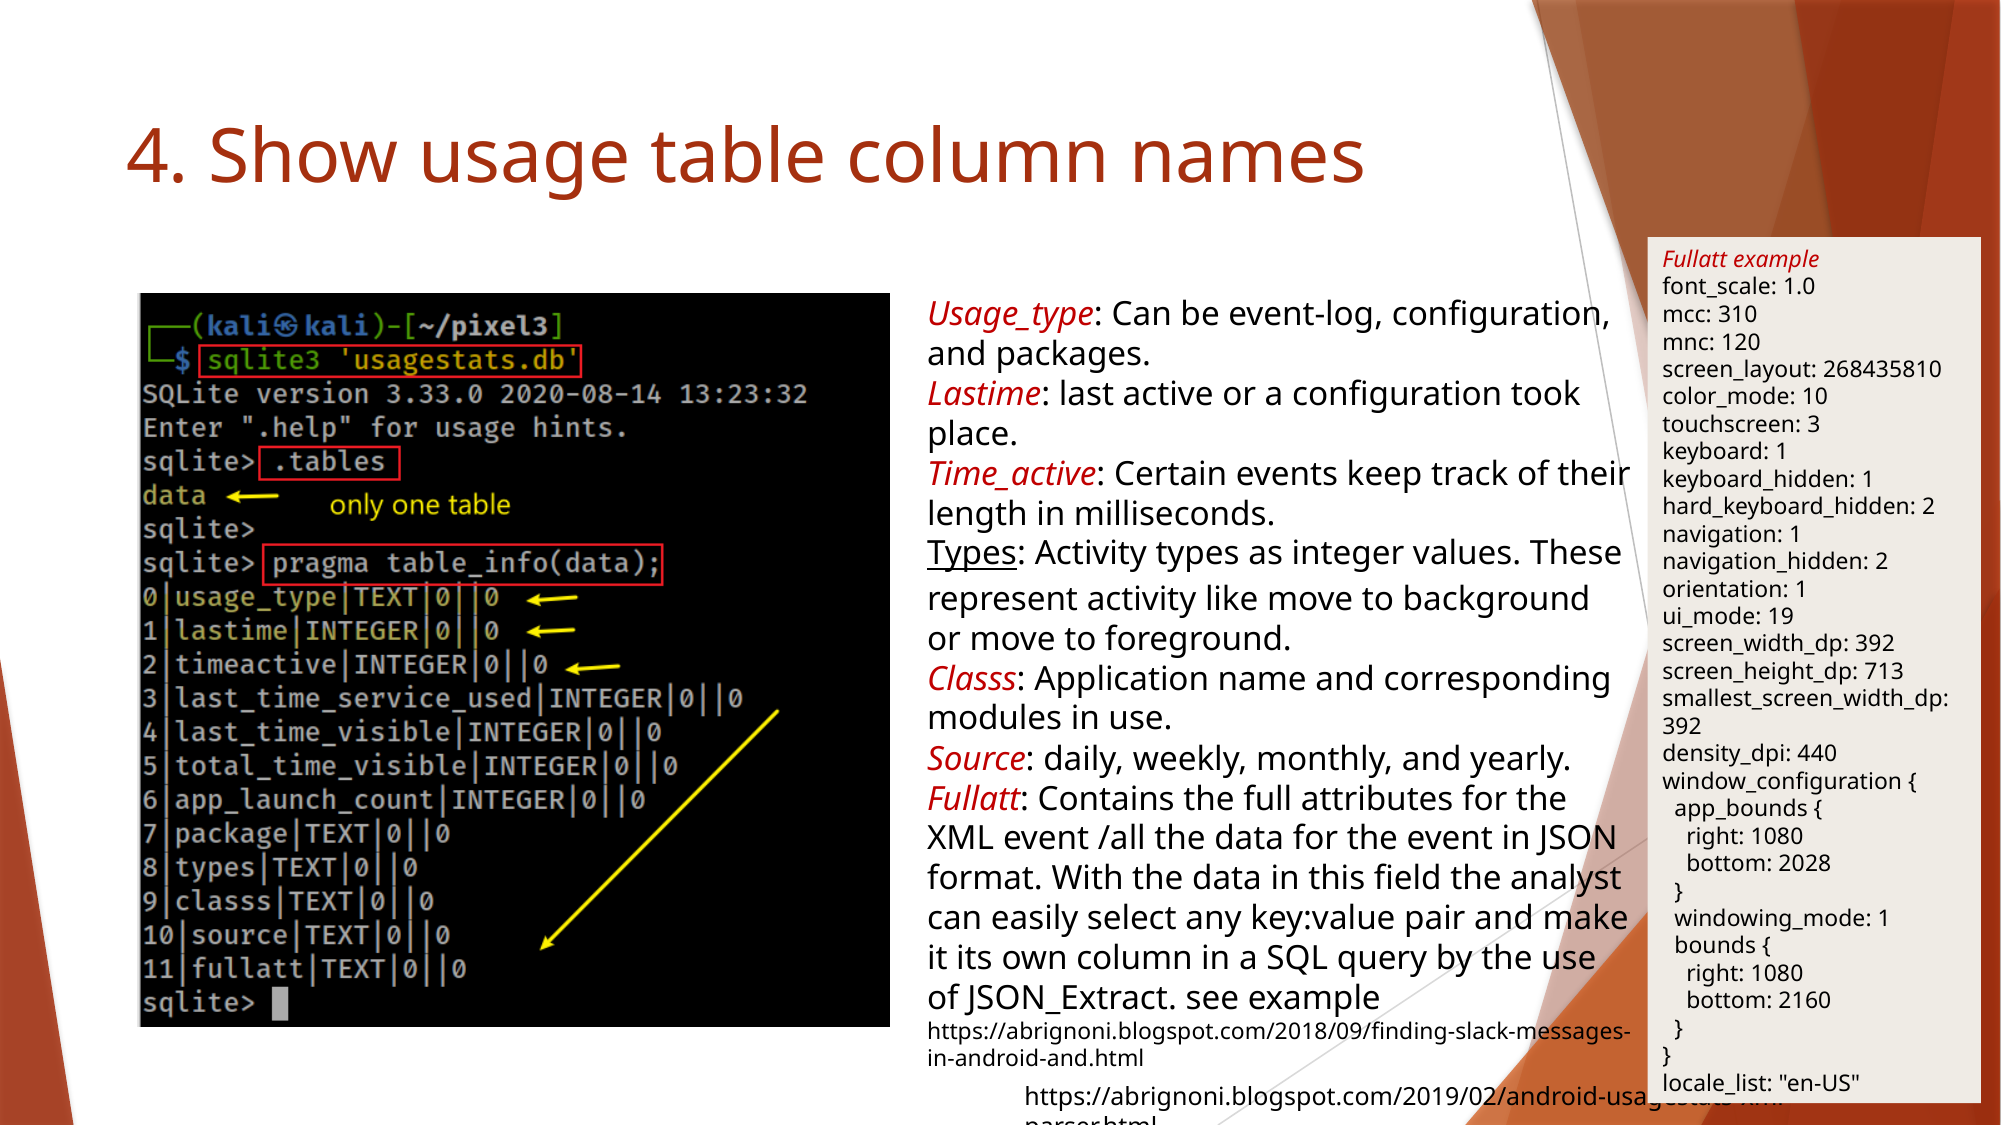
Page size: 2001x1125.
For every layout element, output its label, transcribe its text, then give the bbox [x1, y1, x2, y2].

picture [136, 293, 891, 1027]
text_box https://abrignoni.blogspot.com/2019/02/android-usagestats-xml-parser.html [1009, 1079, 1837, 1125]
title 4. Show usage table column names [111, 99, 1522, 317]
text_box Fullatt example font_scale: 1.0 mcc: 310 mnc: 120 screen_layout: 268435810 color_mode: 10 touchscreen: 3 keyboard: 1 keyboard_hidden: 1 hard_keyboard_hidden: 2 navigation: 1 navigation_hidden: 2 orientation: 1 ui_mode: 19 screen_width_dp: 392 screen_height_dp: 713 smallest_screen_width_dp: 392 density_dpi: 440 window_configuration { app_bounds { right: 1080 bottom: 2028 } windowing_mode: 1 bounds { right: 1080 bottom: 2160 } } locale_list: "en-US" [1647, 237, 1981, 1104]
text_box Usage_type: Can be event-log, configuration, and packages. Lastime: last active or a configuration took place. Time_active: Certain events keep track of their length in milliseconds. Types: Activity types as integer values. These represent activity like move to background or move to foreground. Classs: Application name and corresponding modules in use. Source: daily, weekly, monthly, and yearly. Fullatt: Contains the full attributes for the XML event /all the data for the event in JSON format. With the data in this field the analyst can easily select any key:value pair and make it its own column in a SQL query by the use of JSON_Extract. see example https://abrignoni.blogspot.com/2018/09/finding-slack-messages-in-android-and.html [912, 284, 1647, 1079]
